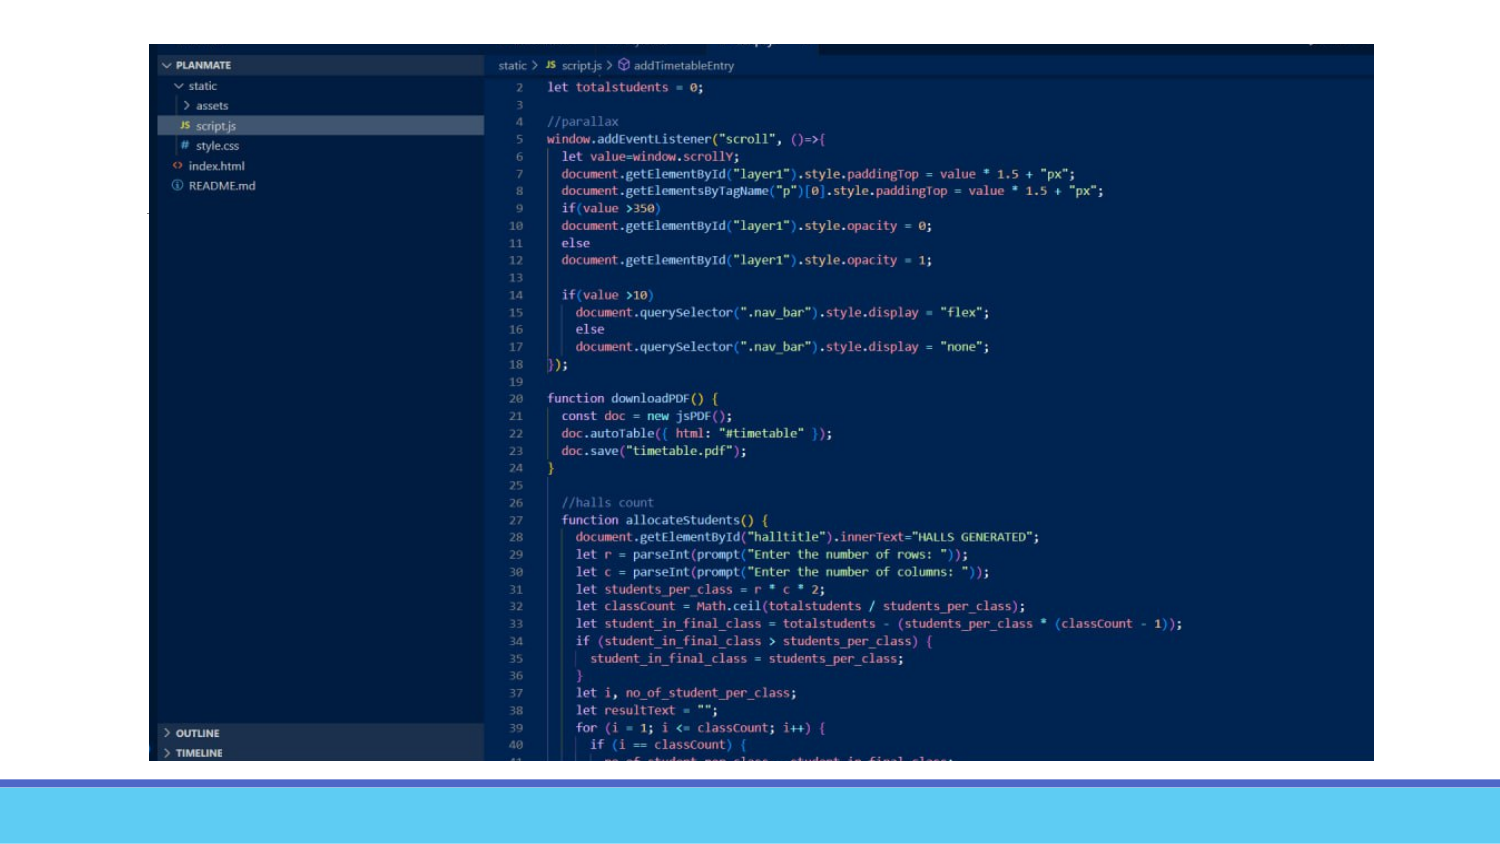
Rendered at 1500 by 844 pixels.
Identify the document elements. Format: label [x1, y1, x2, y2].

picture [148, 44, 1375, 761]
